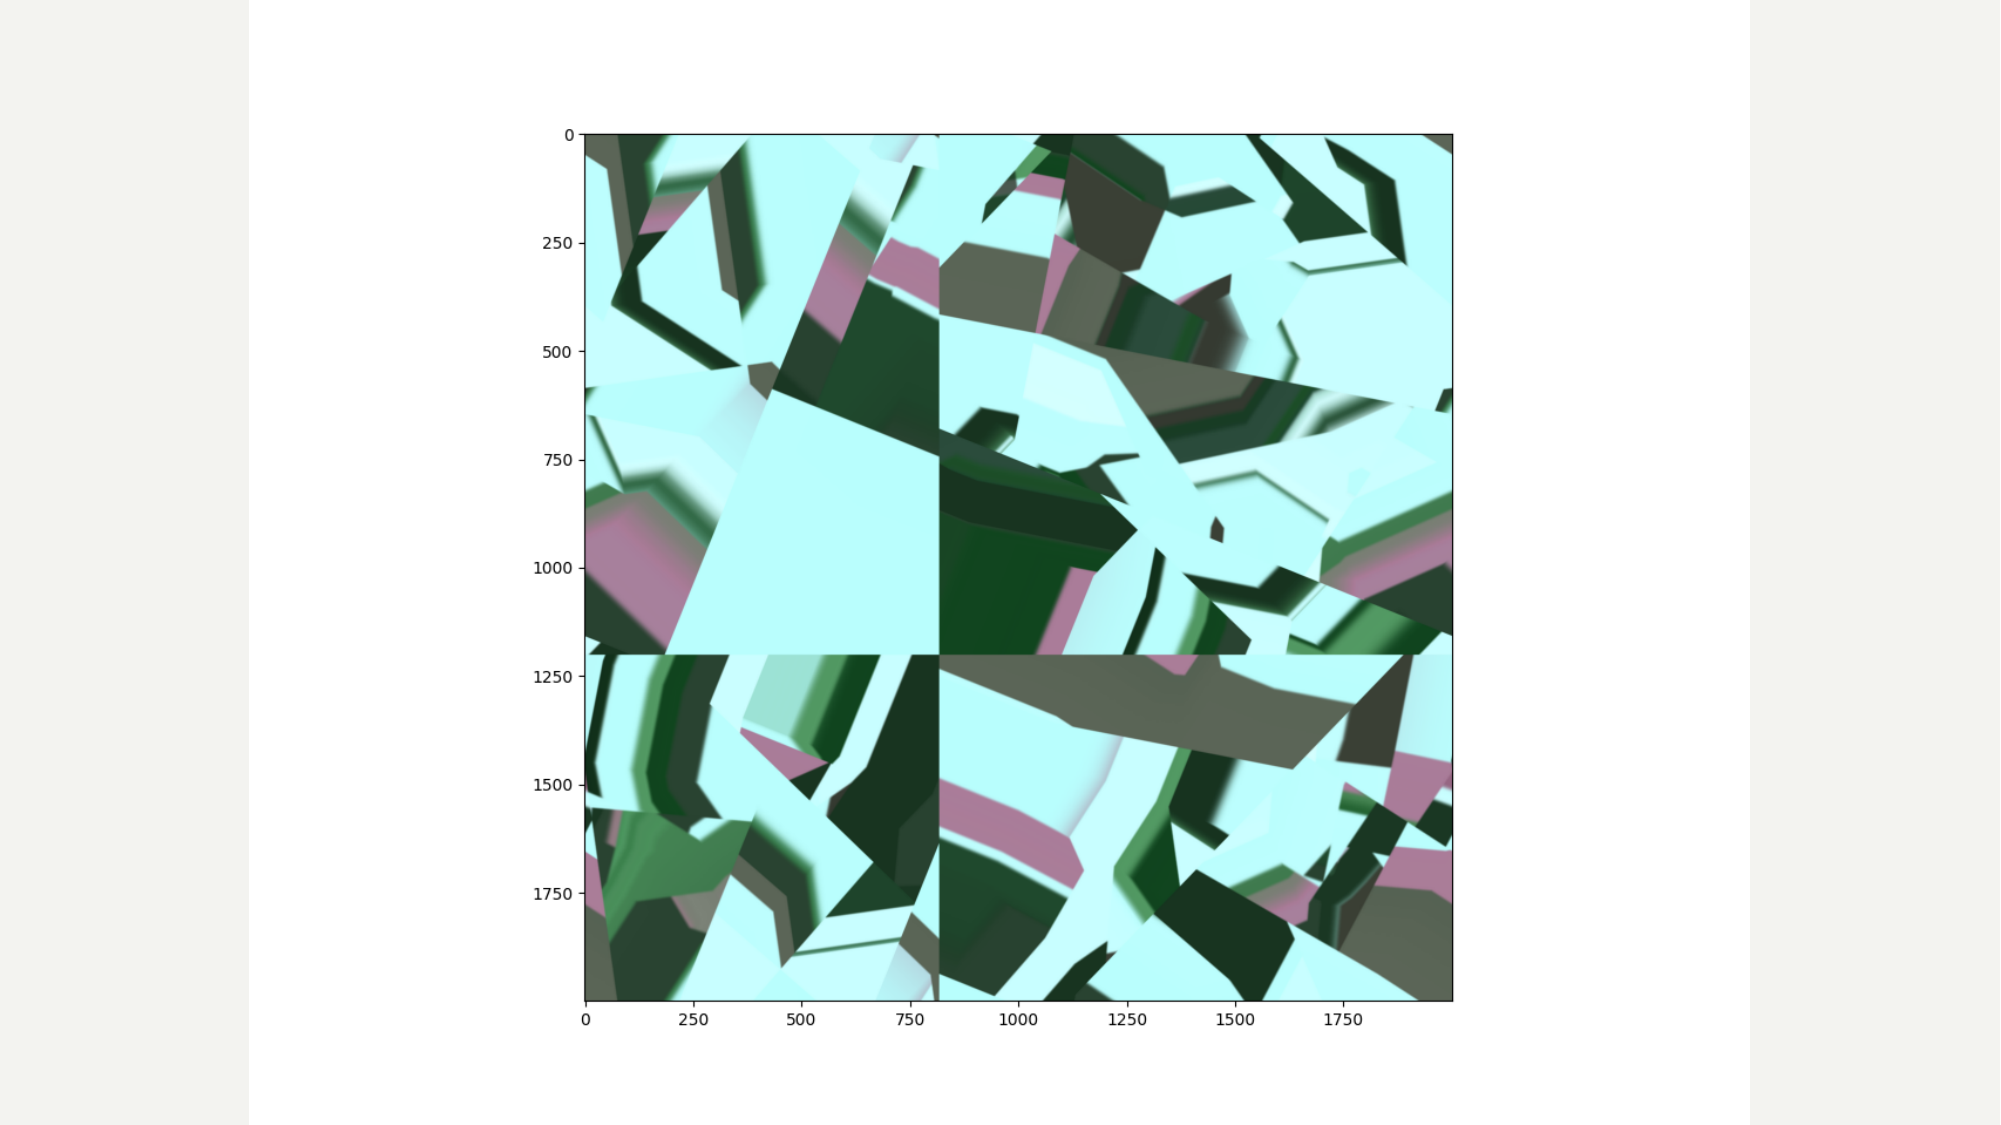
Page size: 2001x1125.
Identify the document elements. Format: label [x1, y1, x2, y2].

picture [249, 0, 1751, 1125]
